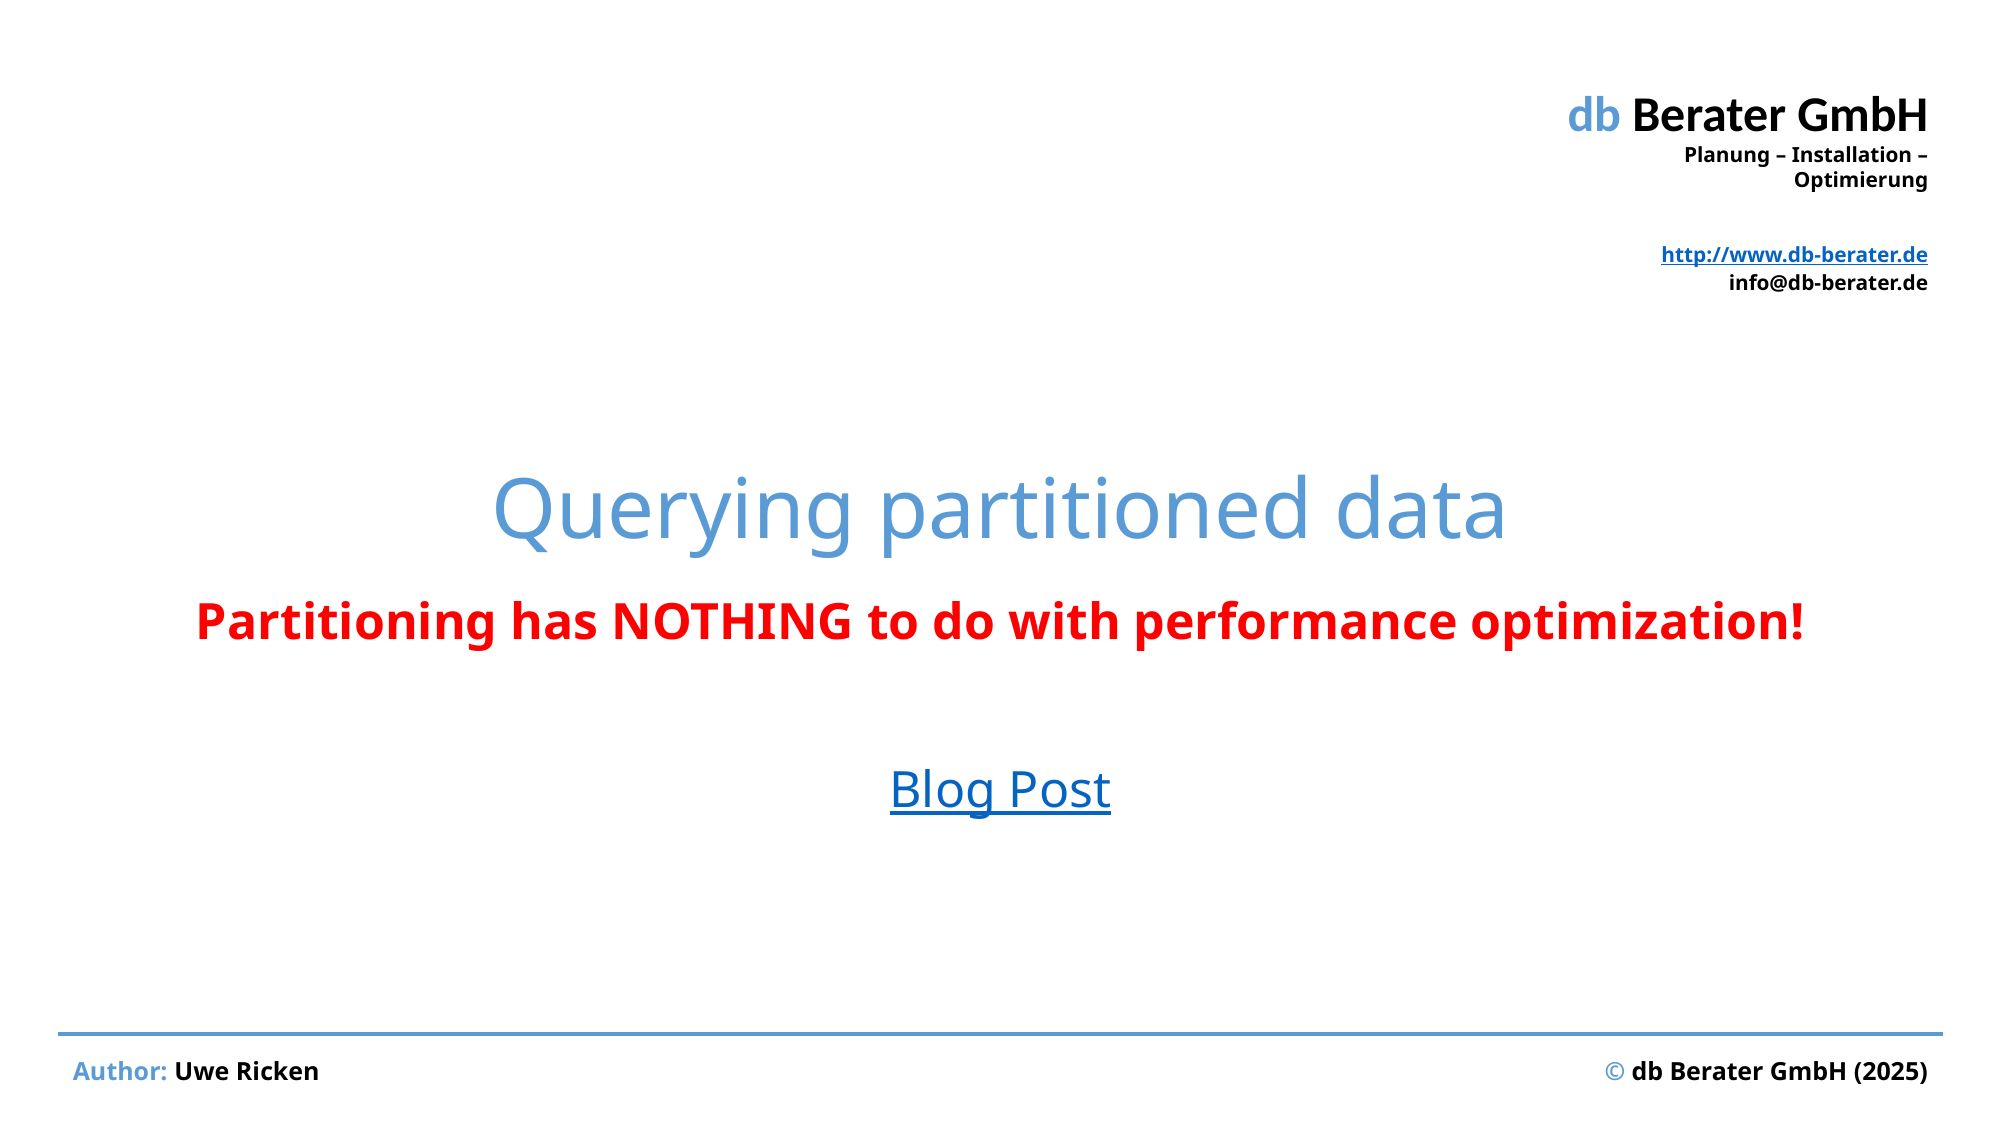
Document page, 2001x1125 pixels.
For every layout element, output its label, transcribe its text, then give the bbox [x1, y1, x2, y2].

subtitle Partitioning has NOTHING to do with performance optimization! Blog Post [56, 590, 1945, 921]
title Querying partitioned data [56, 273, 1945, 563]
